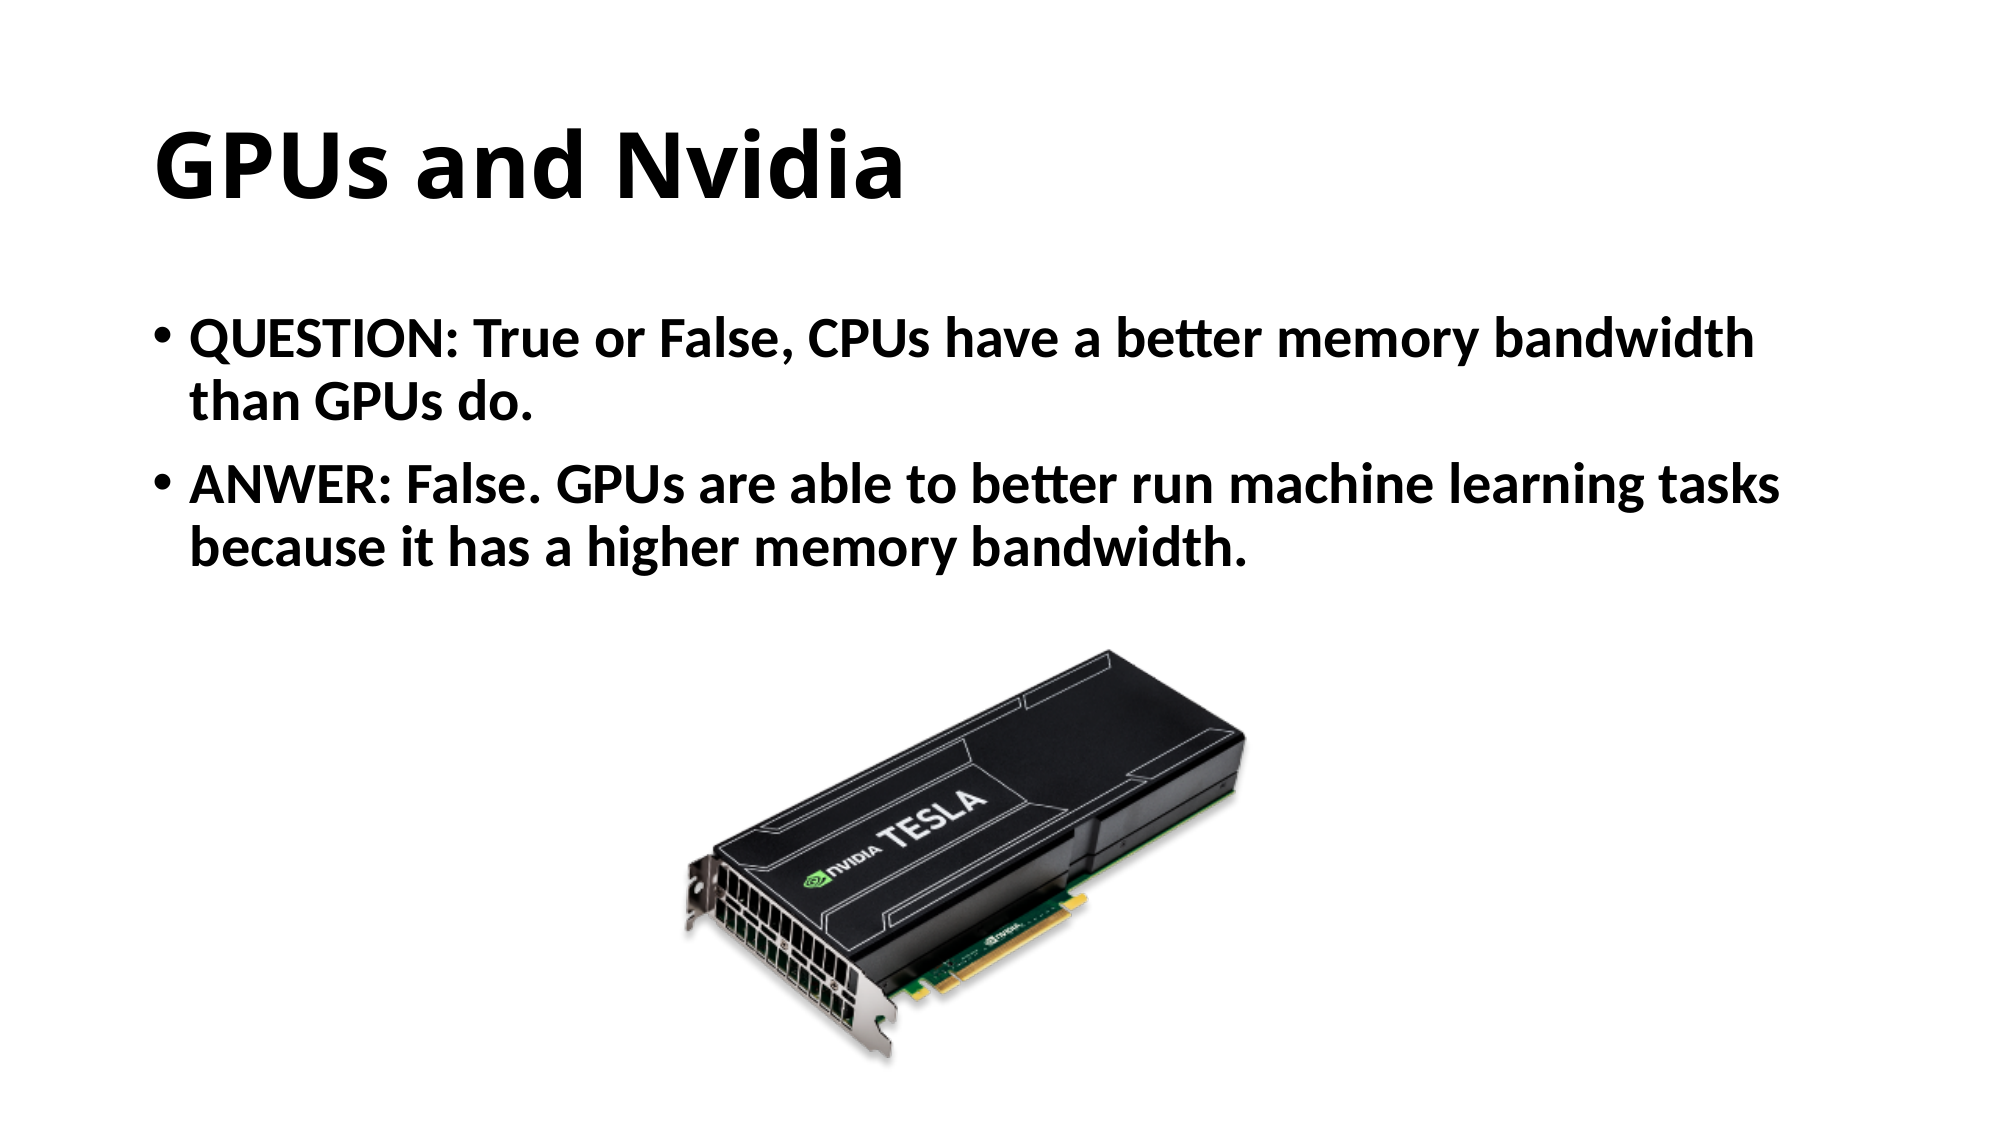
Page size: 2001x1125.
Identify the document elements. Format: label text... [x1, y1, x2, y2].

picture [679, 648, 1253, 1072]
list QUESTION: True or False, CPUs have a better memory bandwidth than GPUs do. ANWER: False. GPUs are able to better run machine learning tasks because it has a higher memory bandwidth. [137, 299, 1893, 1125]
title GPUs and Nvidia [137, 59, 1863, 278]
